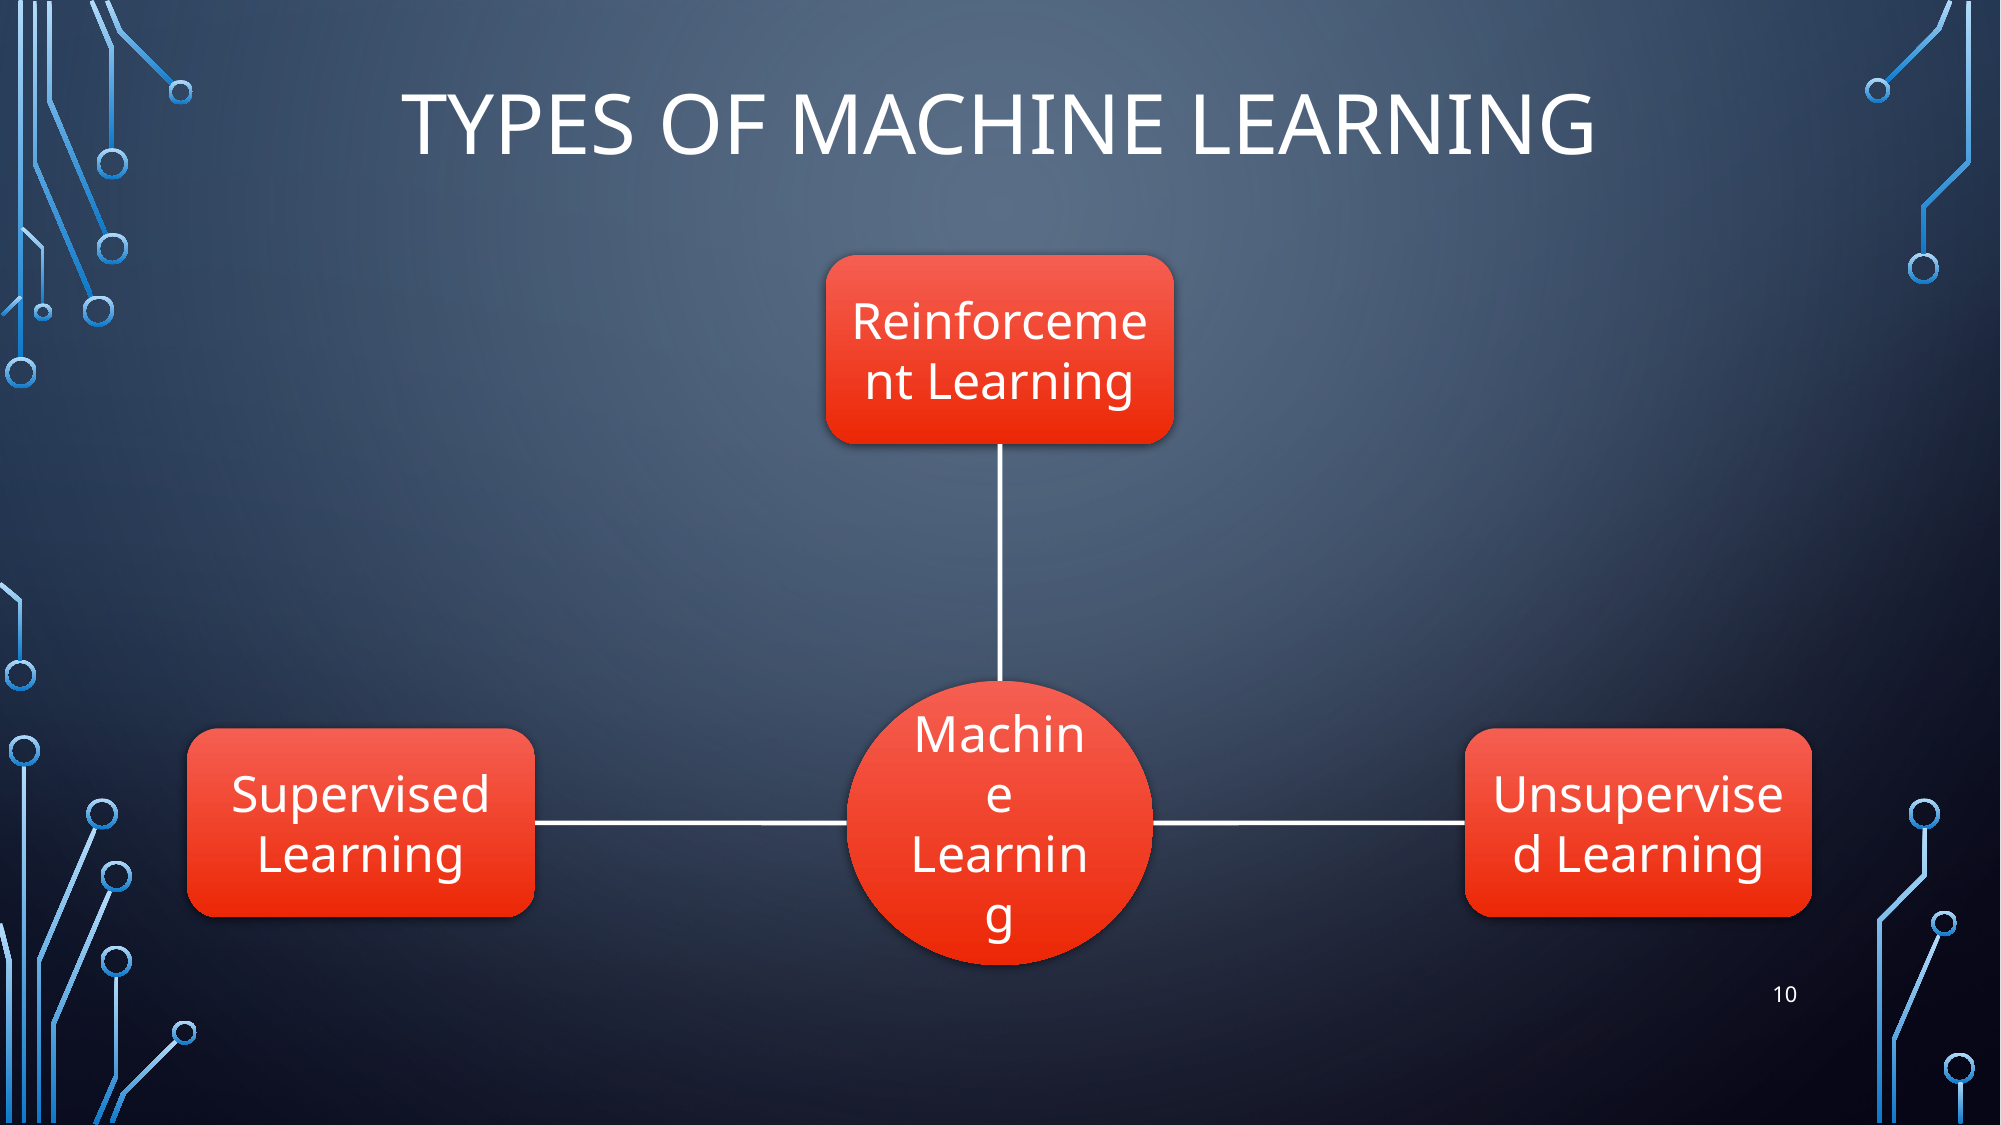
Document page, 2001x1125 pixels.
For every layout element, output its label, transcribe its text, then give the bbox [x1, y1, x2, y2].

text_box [186, 254, 1813, 966]
title Types of Machine Learning [187, 22, 1813, 233]
slide_number 10 [1685, 966, 1813, 1025]
